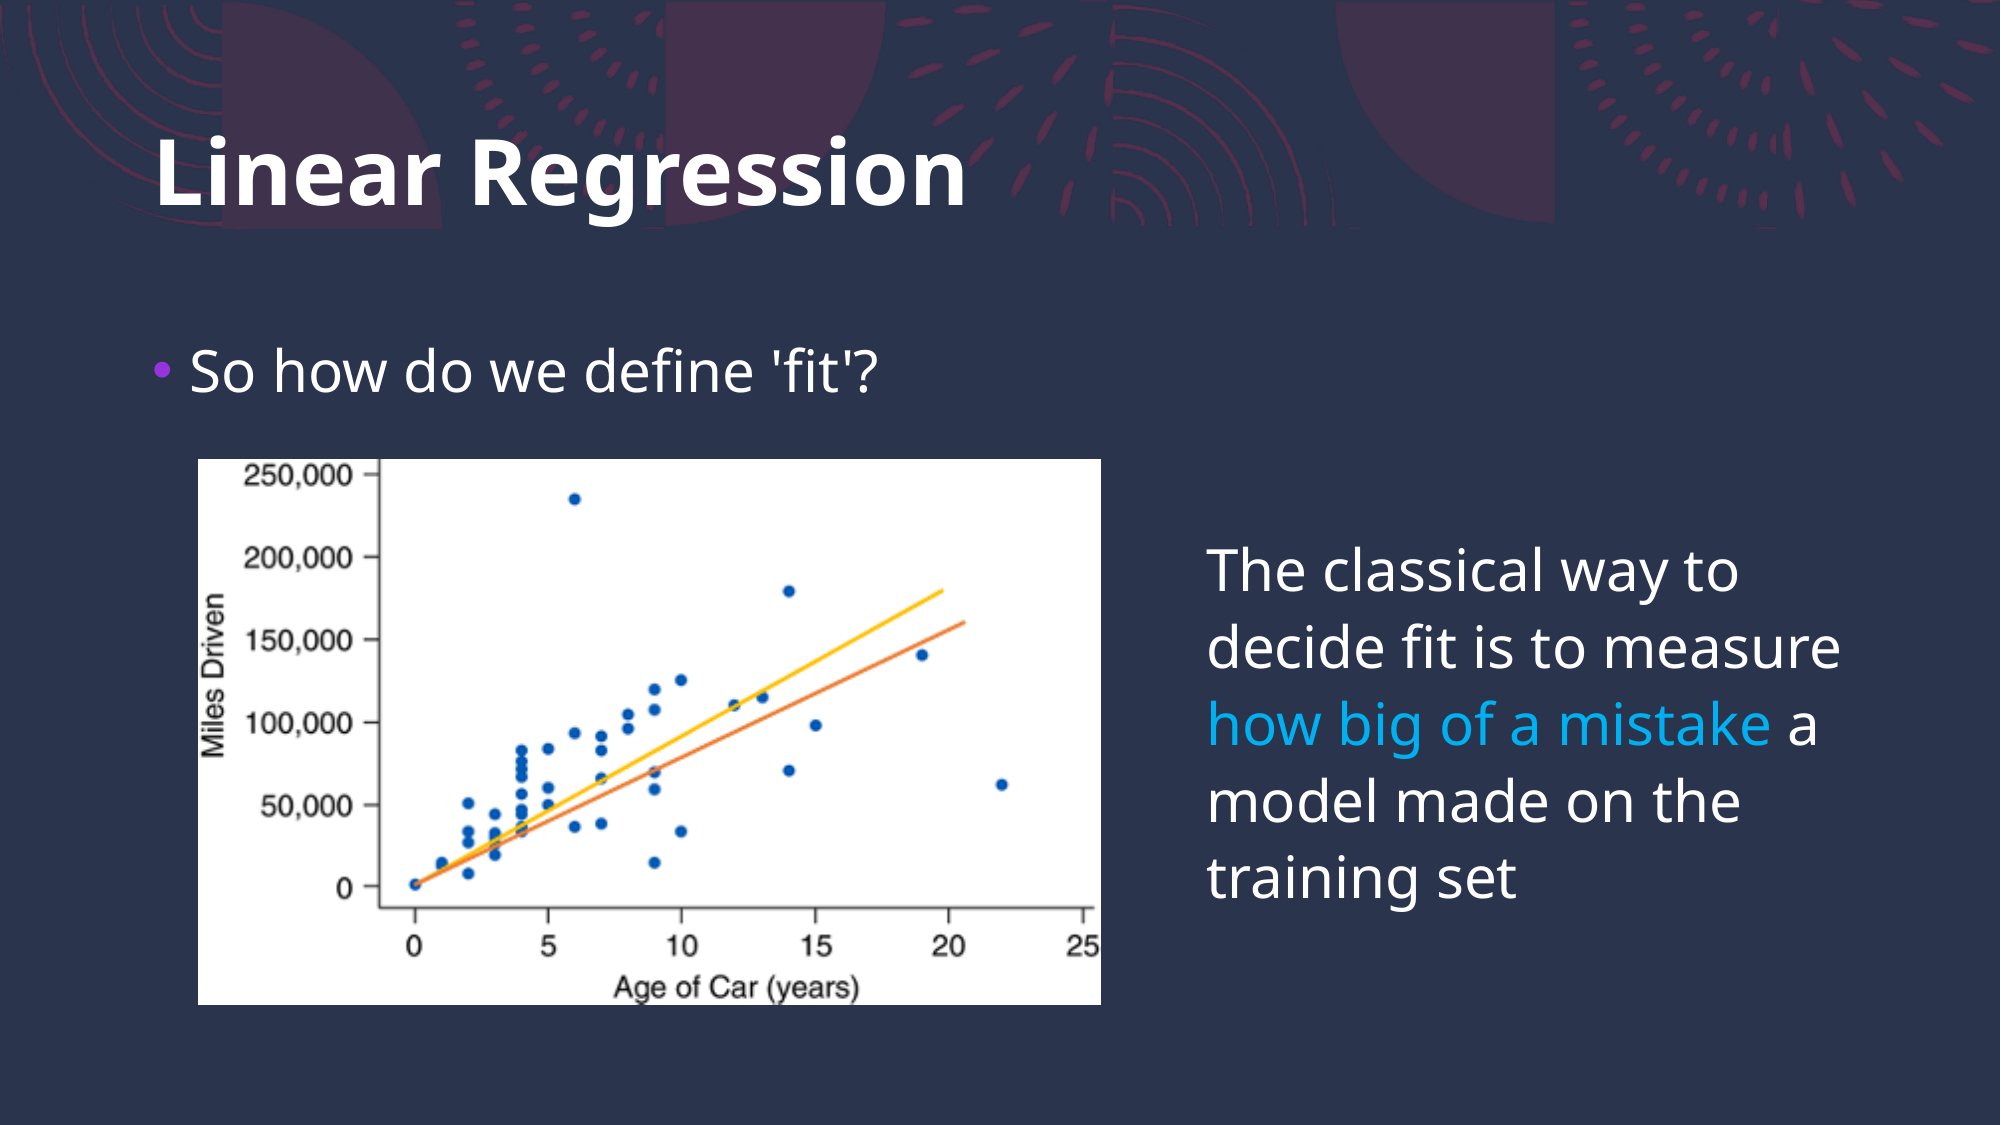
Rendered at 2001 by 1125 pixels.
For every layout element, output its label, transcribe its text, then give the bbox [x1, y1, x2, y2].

title Linear Regression [137, 60, 1863, 278]
picture [198, 459, 1101, 1005]
text_box The classical way to decide fit is to measure how big of a mistake a model made on the training set [1191, 518, 1881, 929]
list So how do we define 'fit'? [137, 319, 1745, 544]
